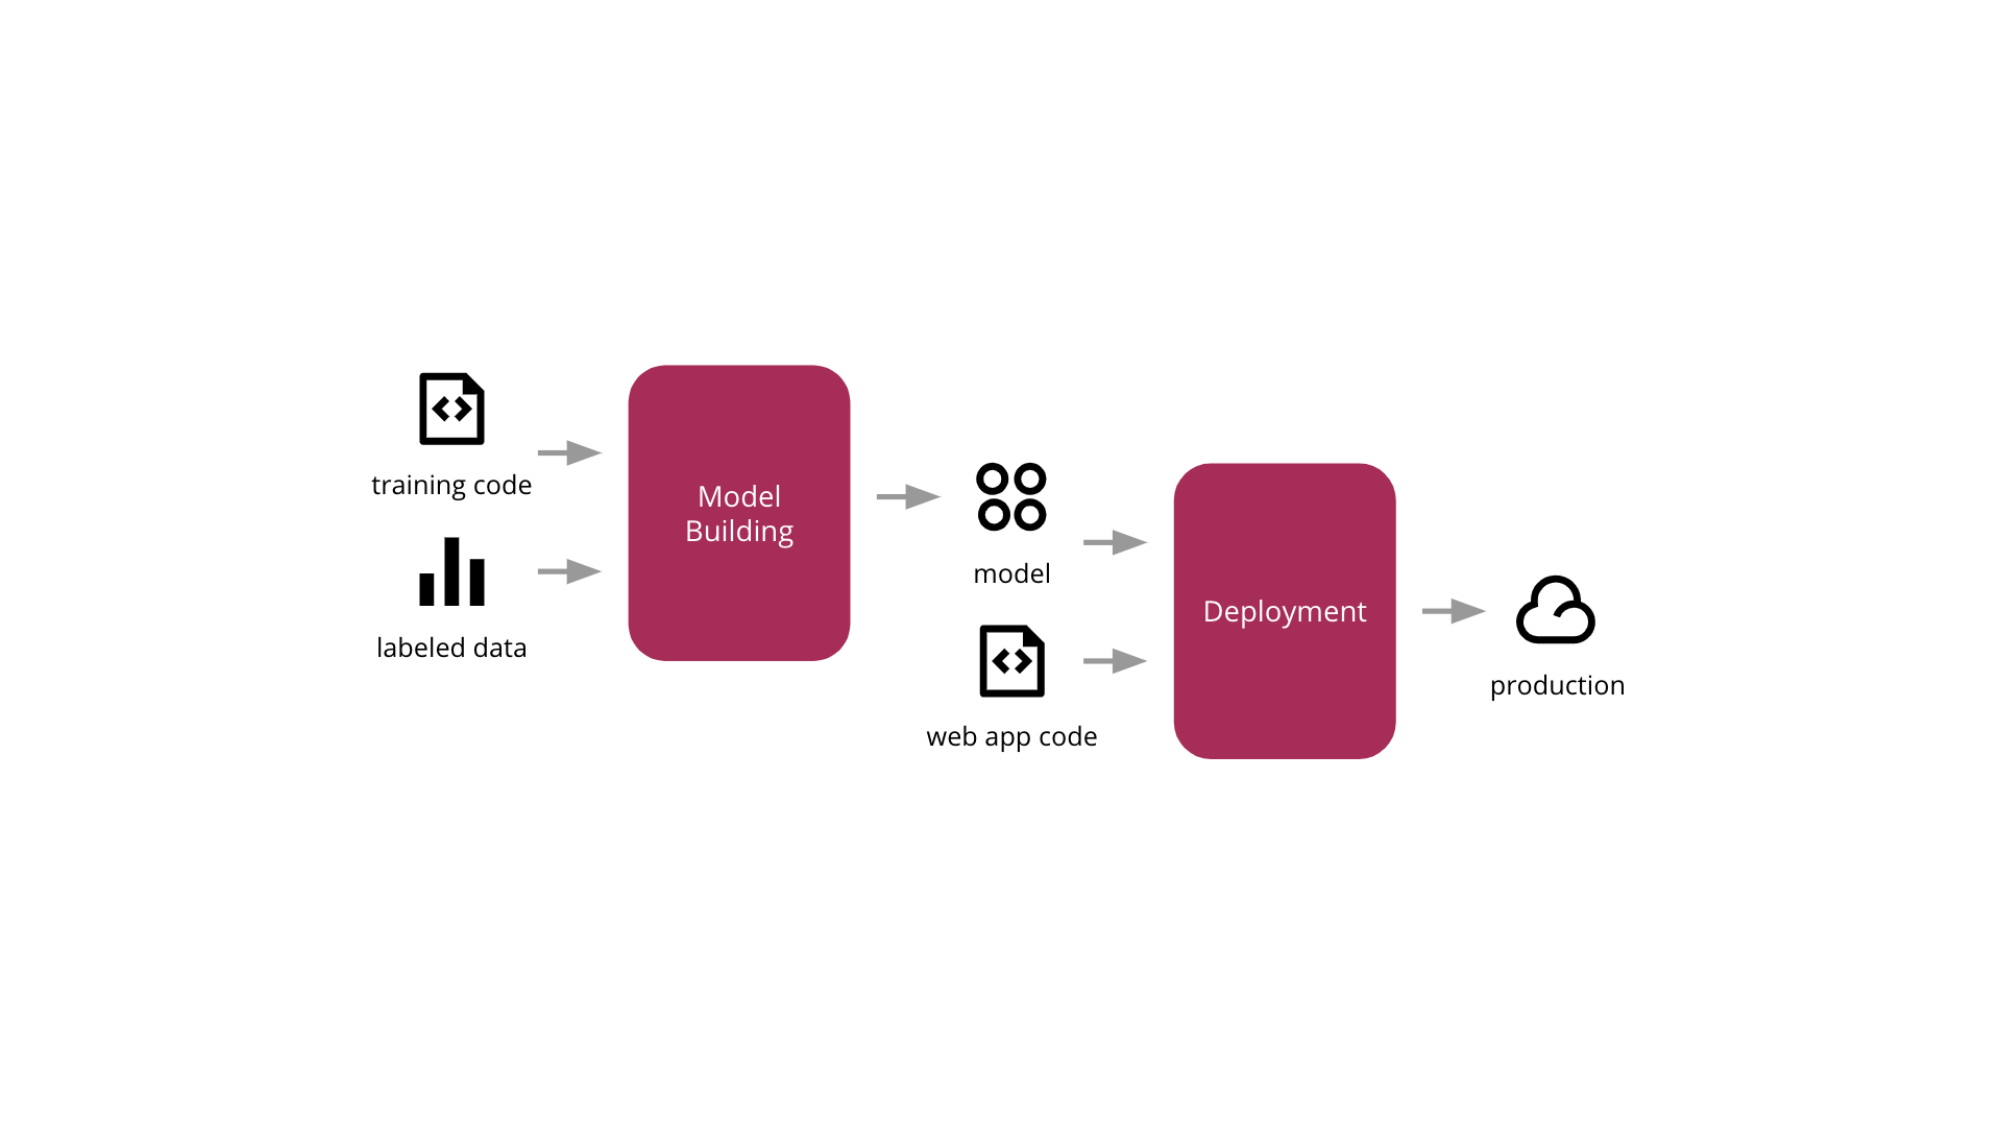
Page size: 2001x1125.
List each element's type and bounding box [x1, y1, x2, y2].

picture [343, 322, 1657, 803]
